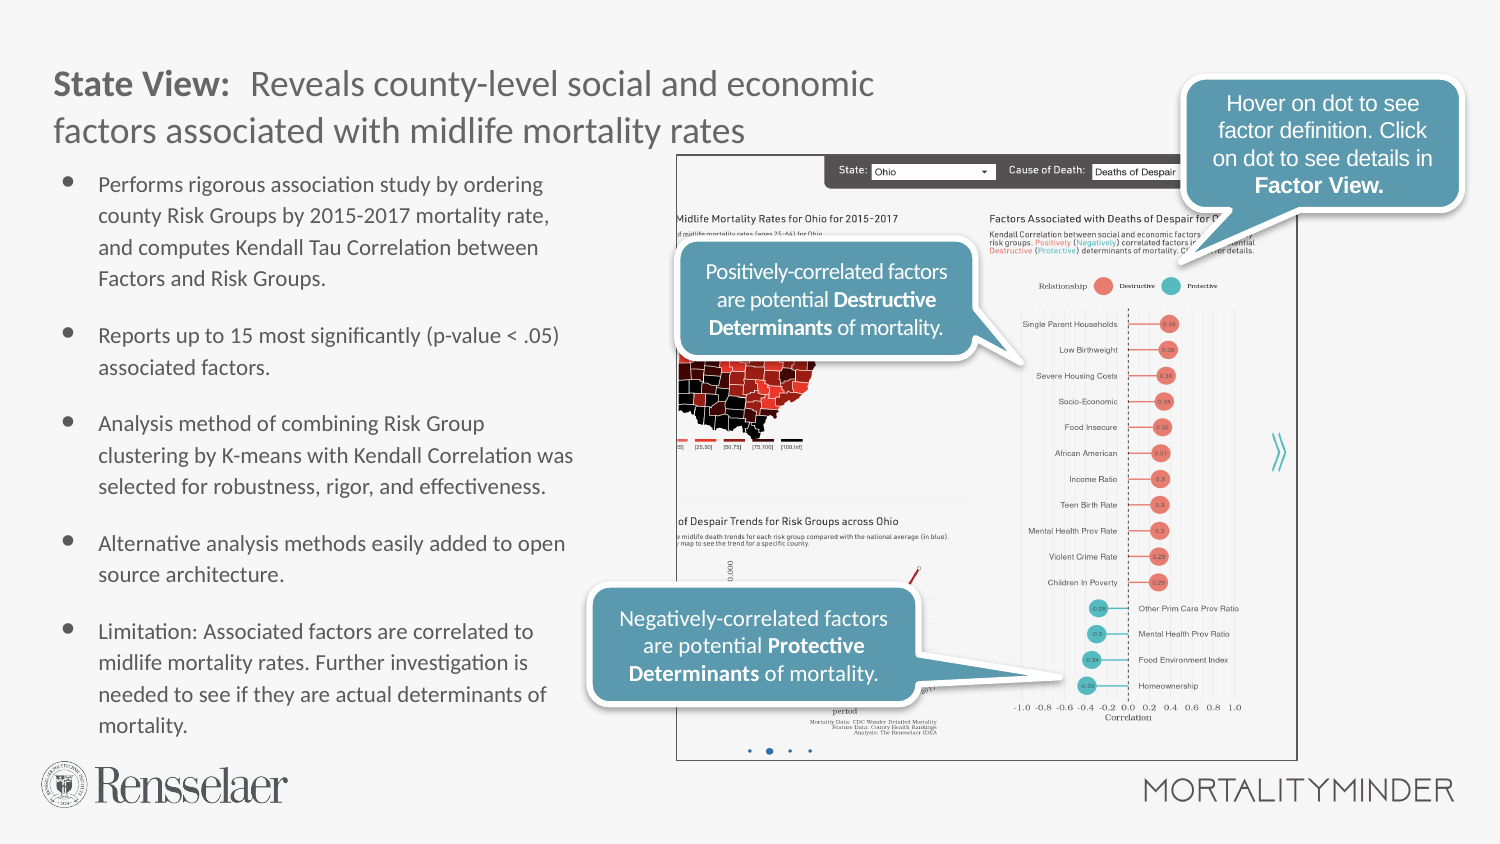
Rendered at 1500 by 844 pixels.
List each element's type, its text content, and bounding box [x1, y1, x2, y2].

picture [677, 155, 1297, 761]
title State View: Reveals county-level social and economic factors associated with midlife mortality rates [38, 30, 950, 108]
picture [1137, 770, 1465, 810]
list Performs rigorous association study by ordering county Risk Groups by 2015-2017 mortality rate, and computes Kendall Tau Correlation between Factors and Risk Groups. Reports up to 15 most significantly (p-value < .05) associated factors. Analysis method of combining Risk Group clustering by K-means with Kendall Correlation was selected for robustness, rigor, and effectiveness. Alternative analysis methods easily added to open source architecture. Limitation: Associated factors are correlated to midlife mortality rates. Further investigation is needed to see if they are actual determinants of mortality. [38, 150, 590, 743]
text_box Negatively-correlated factors are potential Protective Determinants of mortality. [590, 581, 671, 708]
text_box Hover on dot to see factor definition. Click on dot to see details in Factor View. [1180, 73, 1466, 214]
picture [41, 761, 288, 808]
